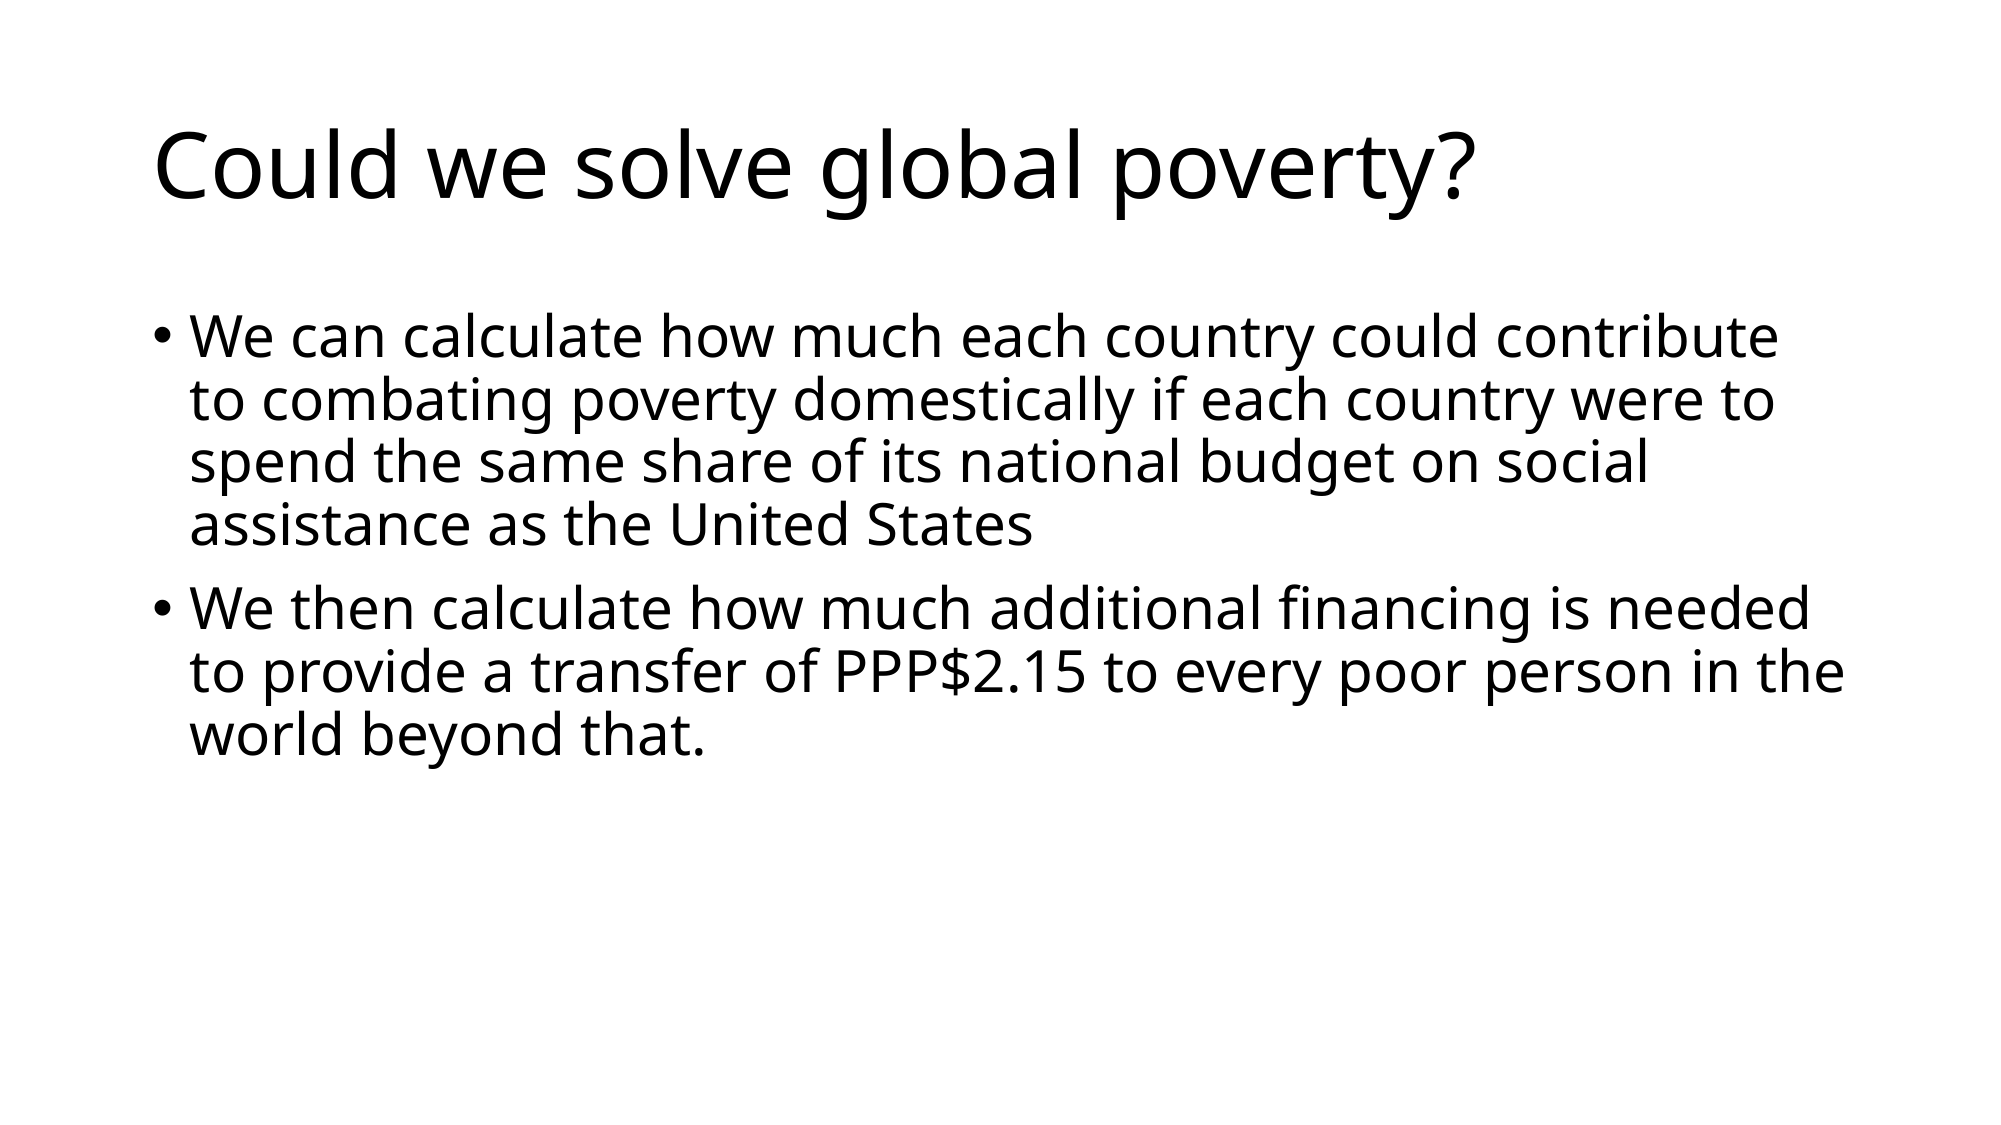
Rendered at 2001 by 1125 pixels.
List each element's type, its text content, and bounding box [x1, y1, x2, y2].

list We can calculate how much each country could contribute to combating poverty domestically if each country were to spend the same share of its national budget on social assistance as the United States We then calculate how much additional financing is needed to provide a transfer of PPP$2.15 to every poor person in the world beyond that. [137, 299, 1863, 1014]
title Could we solve global poverty? [137, 59, 1863, 278]
